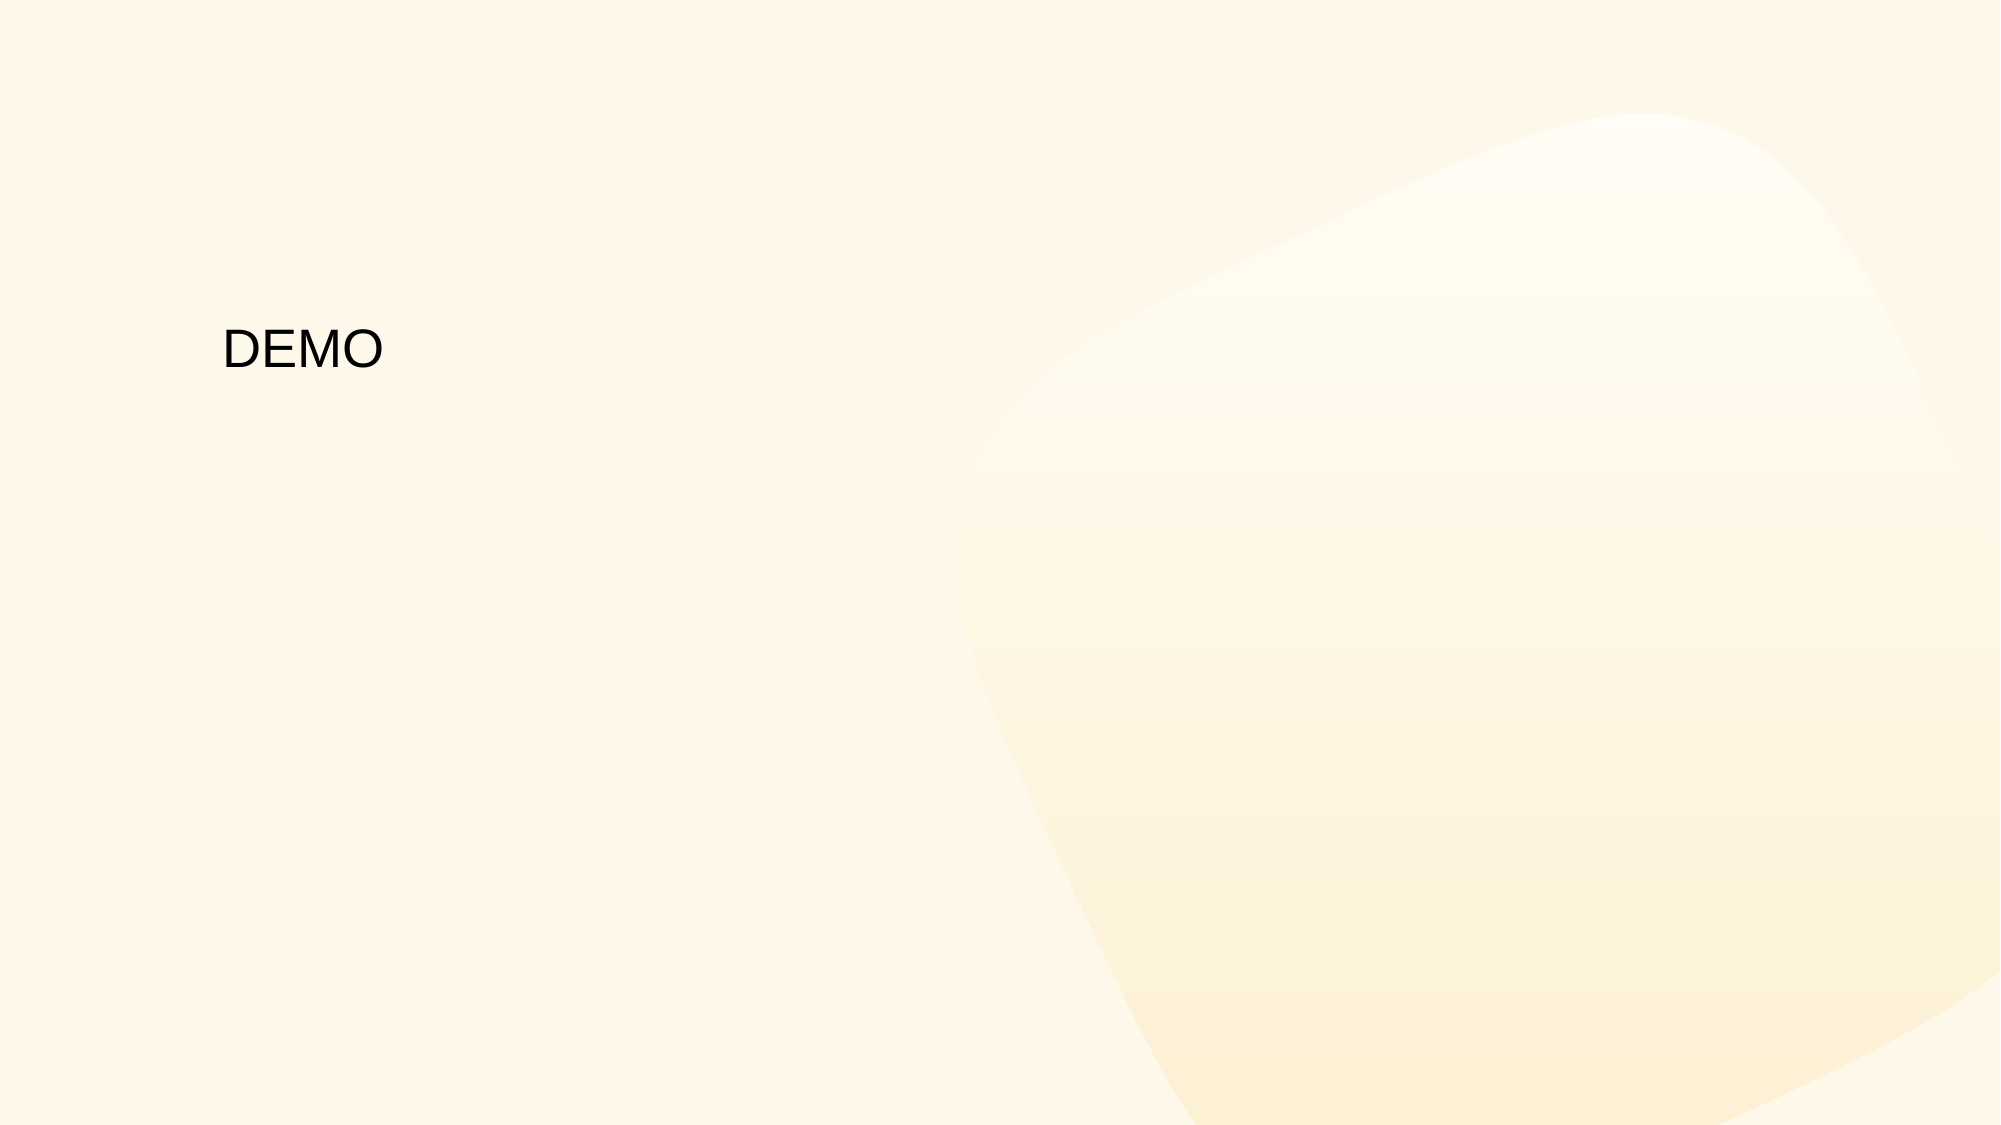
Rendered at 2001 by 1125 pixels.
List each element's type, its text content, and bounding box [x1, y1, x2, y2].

title DEMO [222, 272, 1150, 379]
